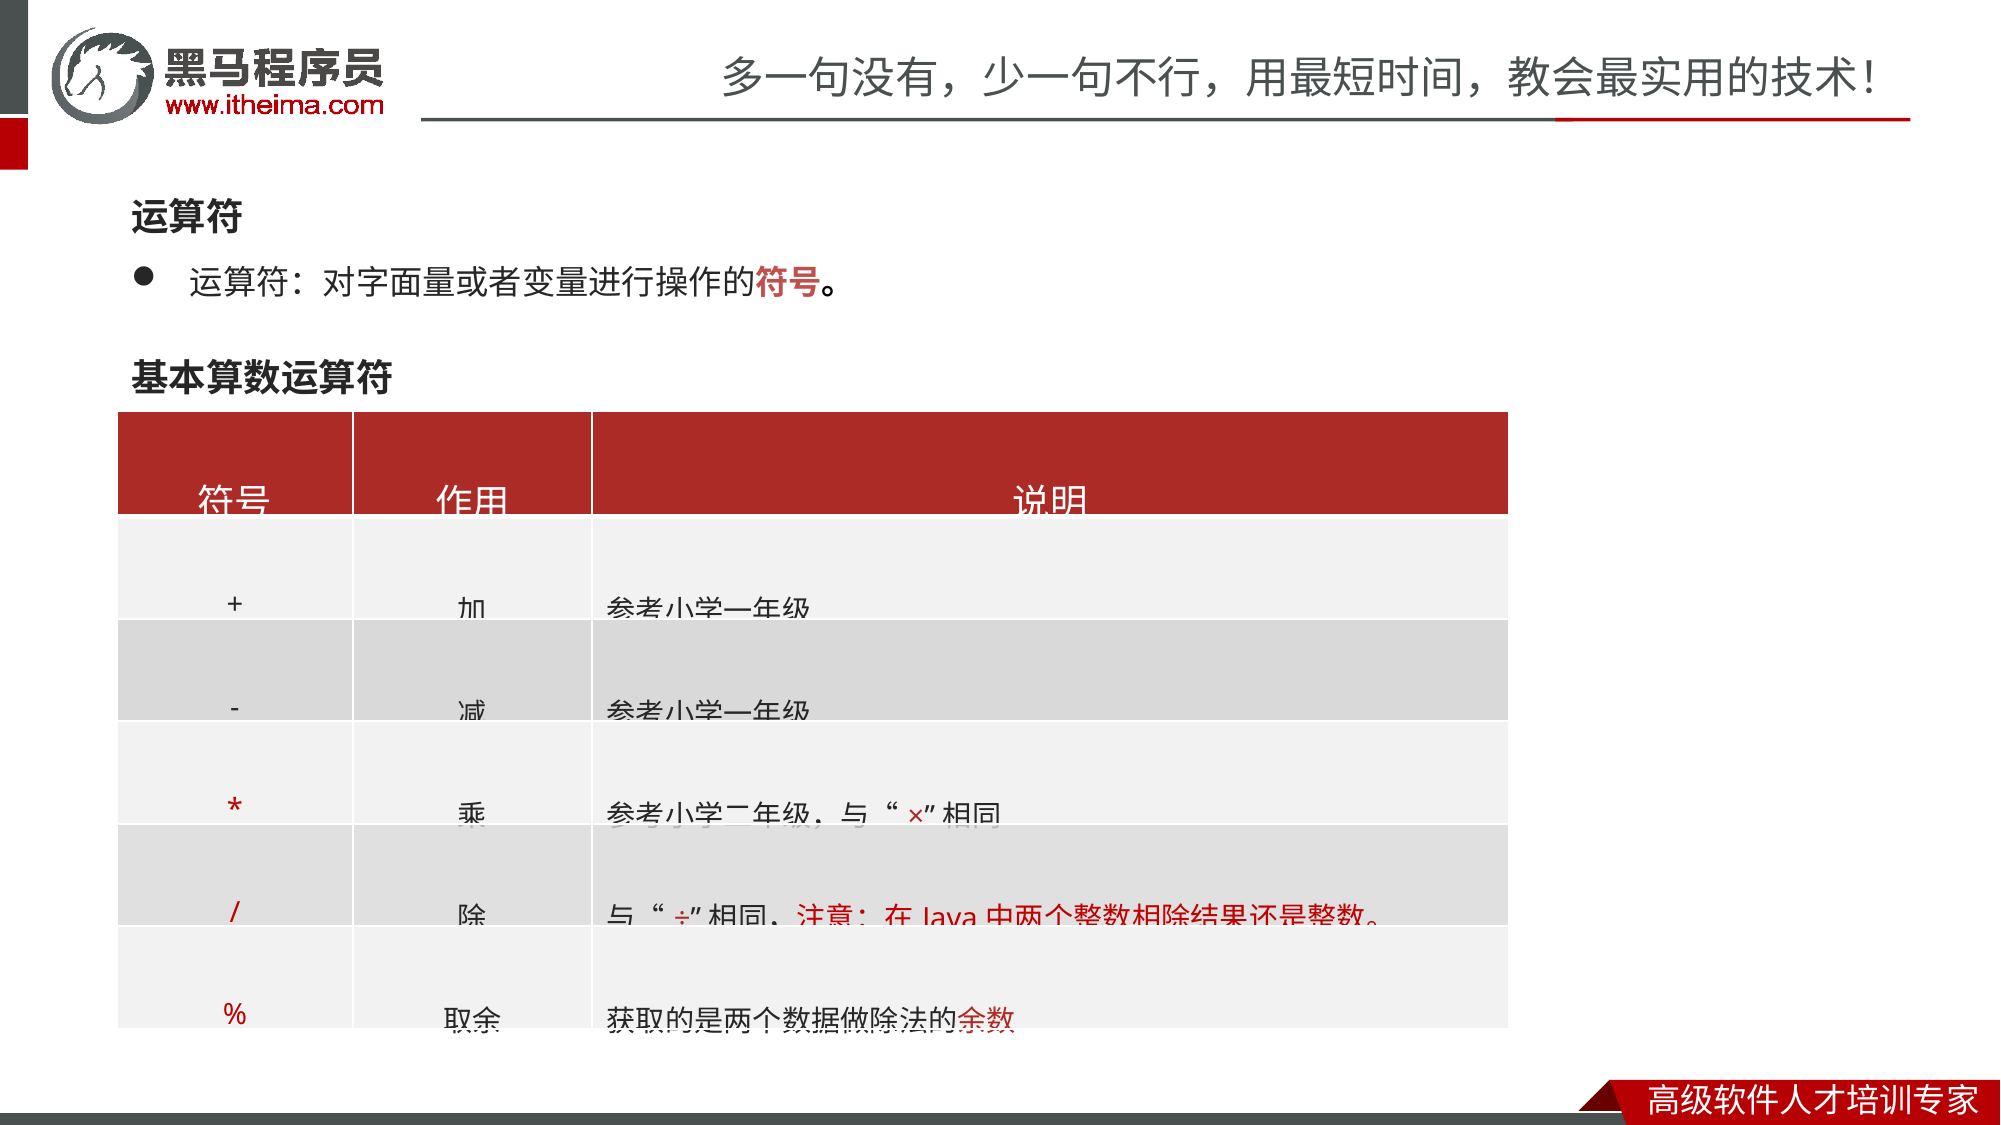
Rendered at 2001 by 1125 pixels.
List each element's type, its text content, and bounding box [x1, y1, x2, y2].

table_cell 除 [354, 825, 591, 925]
table_cell % [118, 927, 352, 1028]
table_header 说明 [593, 412, 1508, 514]
table_cell 参考小学一年级 [593, 620, 1508, 720]
picture [50, 26, 384, 125]
table_cell 取余 [354, 927, 591, 1028]
table_header 符号 [118, 412, 352, 514]
list 运算符 [116, 161, 333, 233]
text_box 基本算数运算符 [116, 322, 430, 408]
table_cell + [118, 519, 352, 618]
table_cell 参考小学一年级 [593, 519, 1508, 618]
table_cell 减 [354, 620, 591, 720]
table_cell 加 [354, 519, 591, 618]
table_cell 乘 [354, 722, 591, 823]
text_box 运算符：对字面量或者变量进行操作的符号。 [116, 233, 1355, 309]
table_cell 获取的是两个数据做除法的余数 [593, 927, 1508, 1028]
table_cell 与“÷”相同，注意：在Java中两个整数相除结果还是整数。 [593, 825, 1508, 925]
table_cell * [118, 722, 352, 823]
table_header 作用 [354, 412, 591, 514]
table_cell 参考小学二年级，与“×”相同 [593, 722, 1508, 823]
table_cell / [118, 825, 352, 925]
table_cell - [118, 620, 352, 720]
